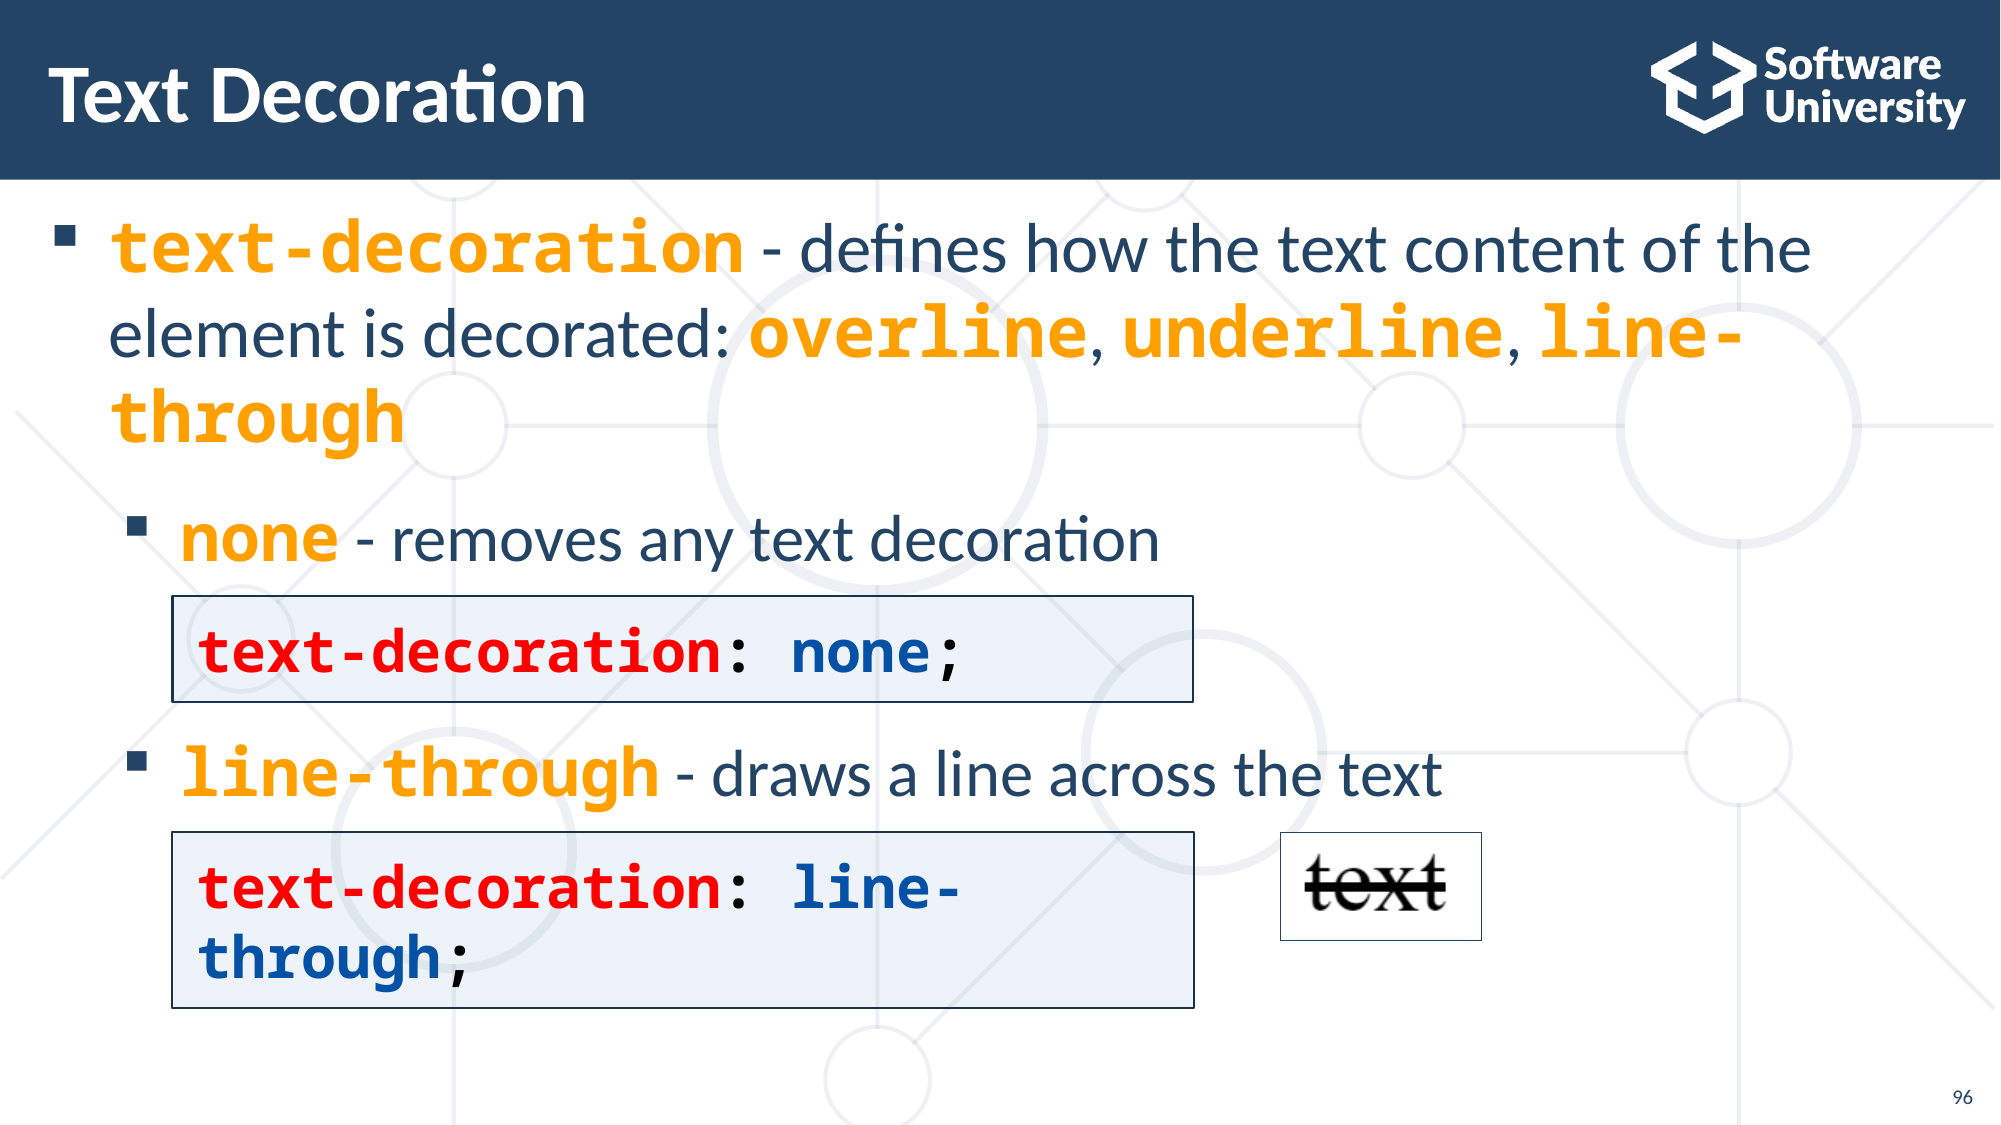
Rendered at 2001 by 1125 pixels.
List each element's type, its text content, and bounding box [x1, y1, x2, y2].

list text-decoration - defines how the text content of the element is decorated: overline, underline, line-through none - removes any text decoration line-through - draws a line across the text [31, 196, 1945, 1104]
text_box text-decoration: line-through; [172, 832, 1194, 1008]
picture [1651, 41, 1966, 134]
picture [1280, 832, 1483, 941]
title Text Decoration [31, 16, 1625, 162]
slide_number 96 [1927, 1067, 1989, 1117]
text_box text-decoration: none; [172, 596, 1193, 702]
